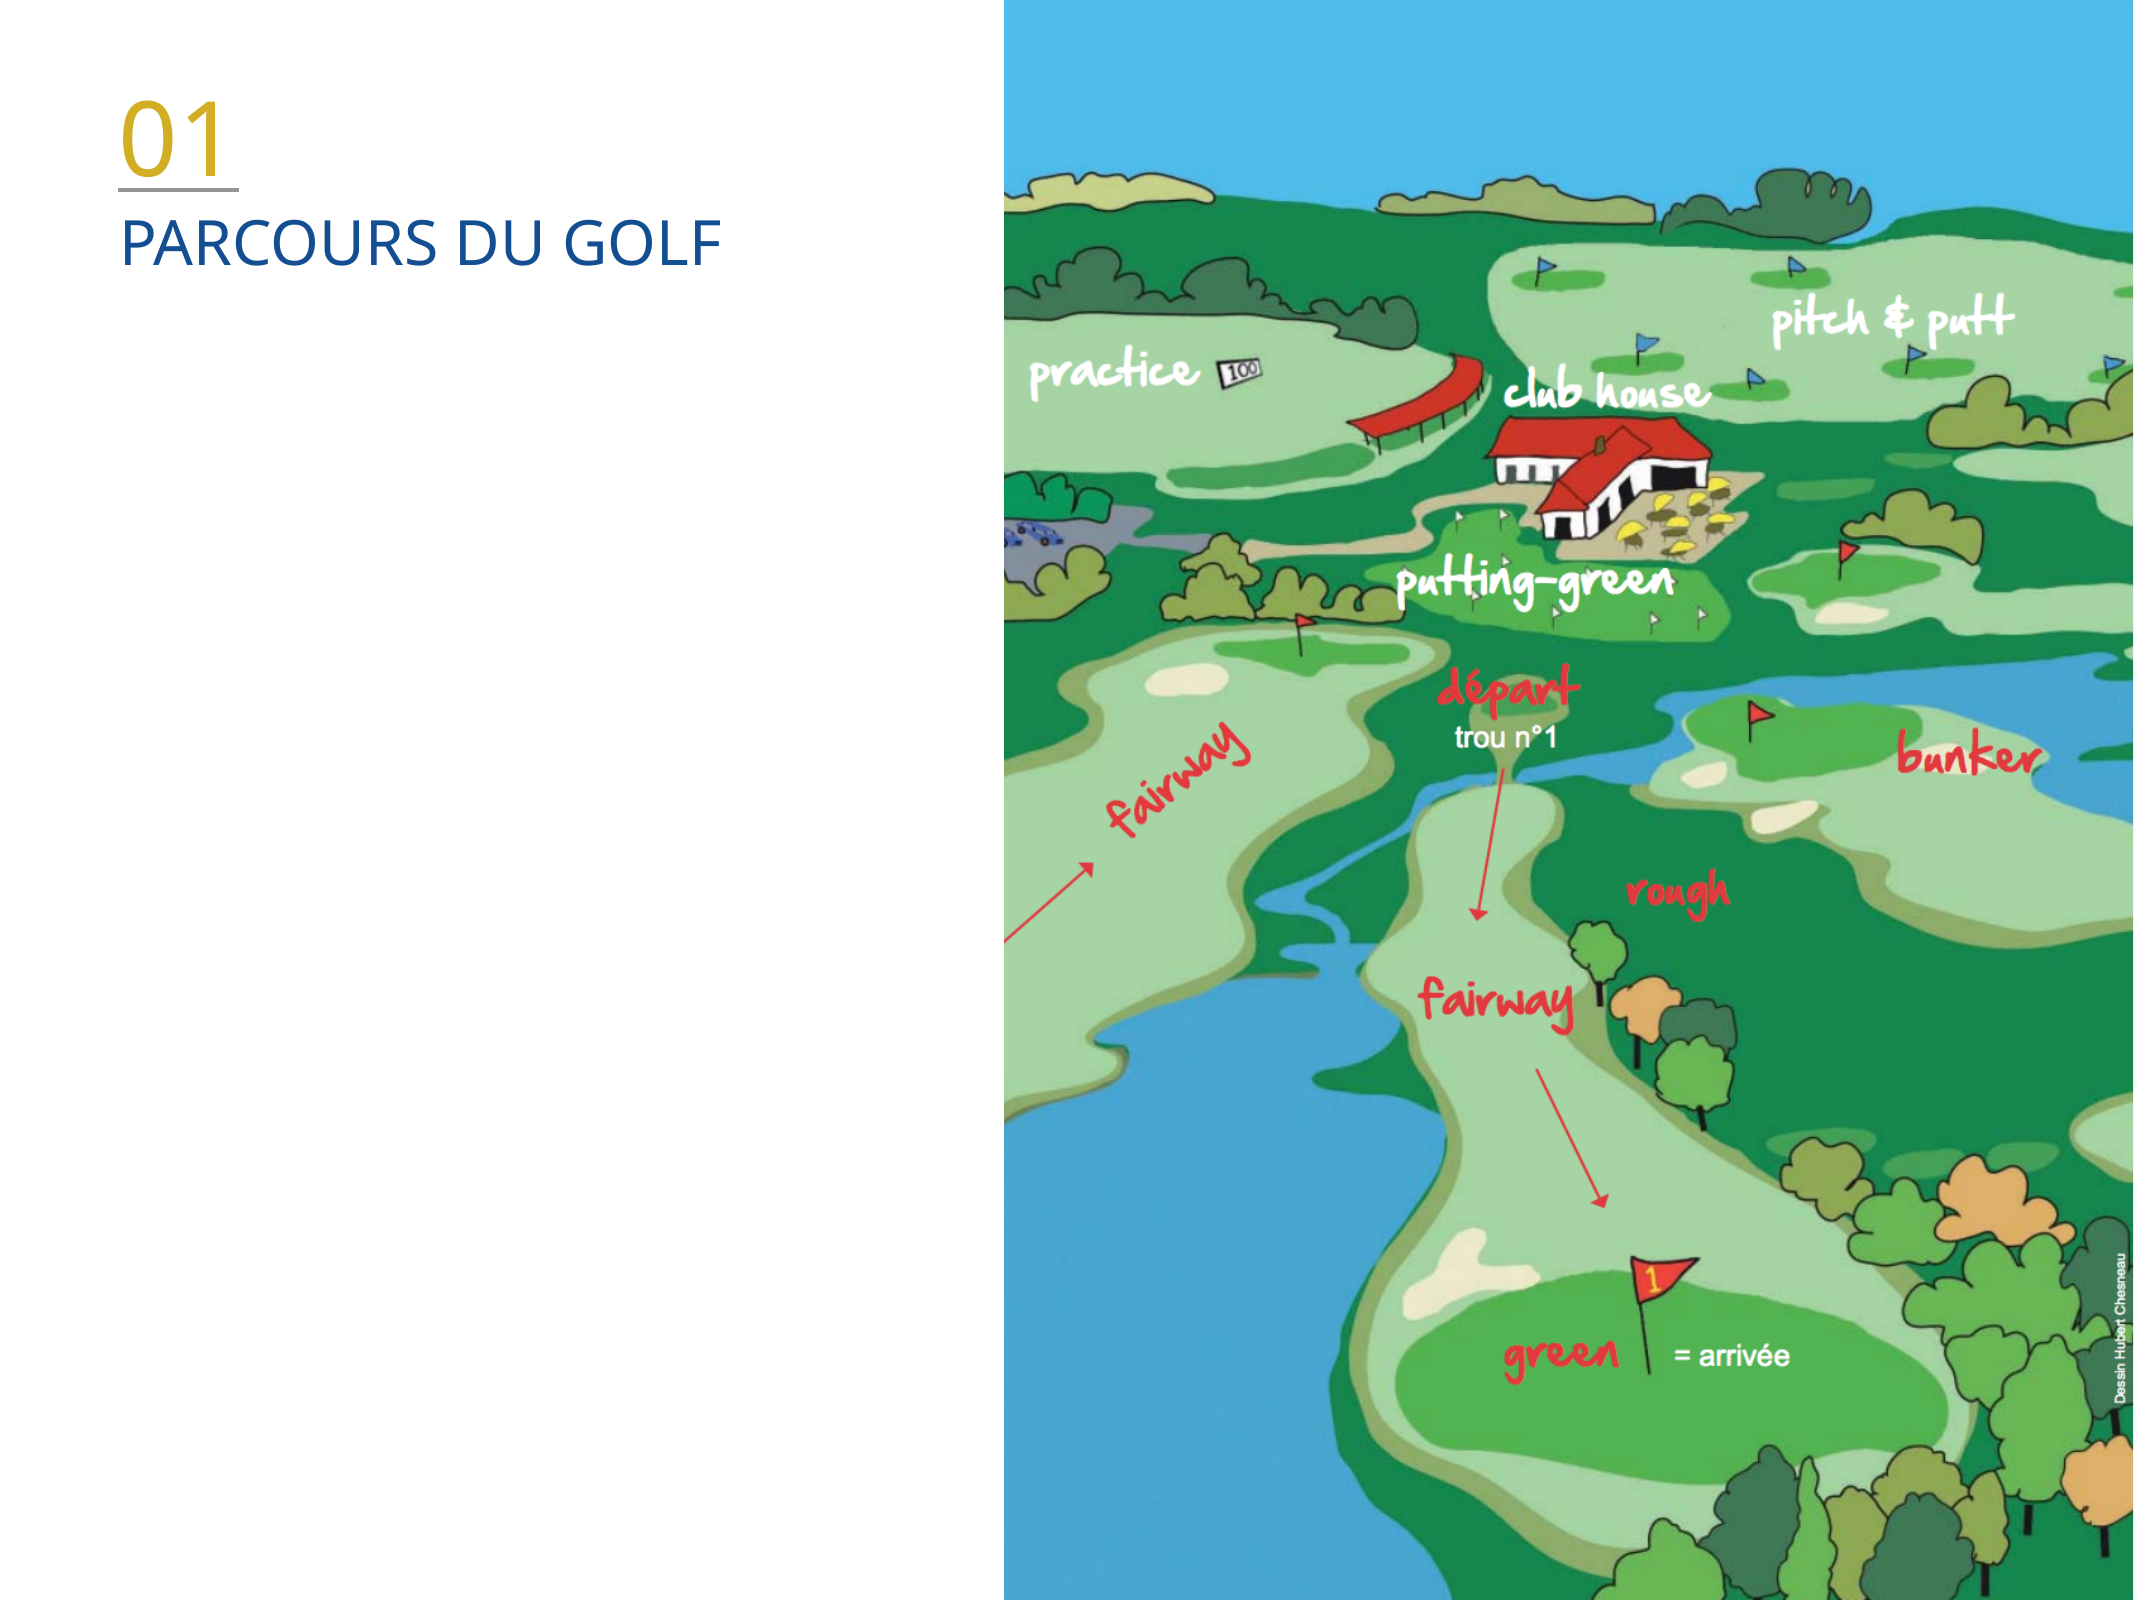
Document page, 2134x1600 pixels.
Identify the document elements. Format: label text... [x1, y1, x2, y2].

text_box 01 [110, 64, 247, 194]
picture [1004, 0, 2134, 1600]
text_box parcourS du golf [0, 194, 999, 287]
